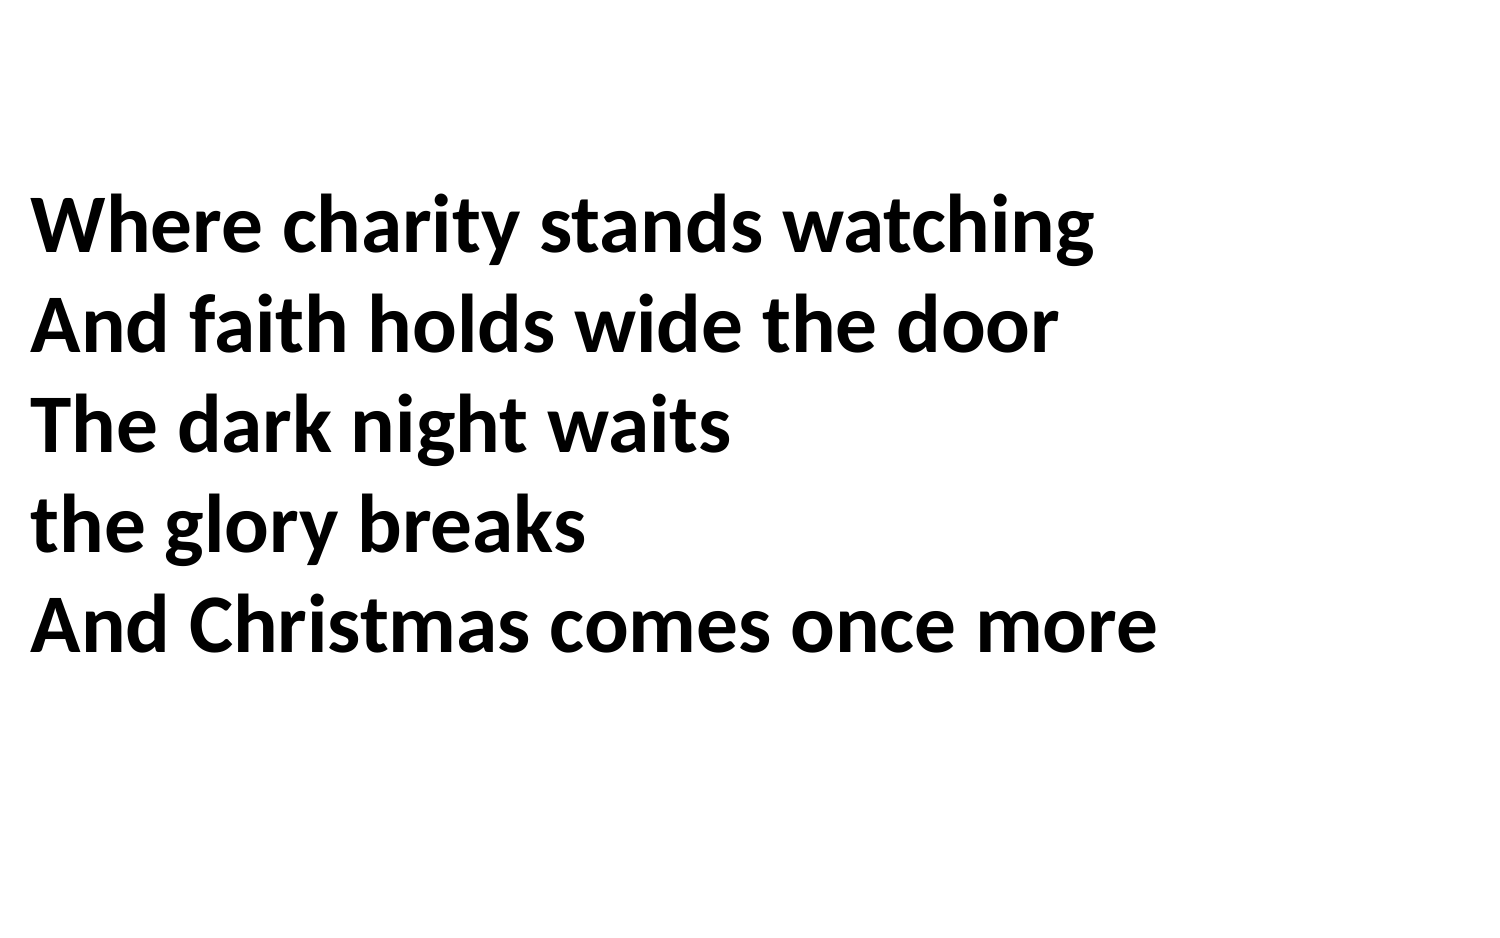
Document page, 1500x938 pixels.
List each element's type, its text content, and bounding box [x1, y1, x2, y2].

text_box Where charity stands watching And faith holds wide the door The dark night waits the glory breaks And Christmas comes once more [15, 161, 1485, 777]
